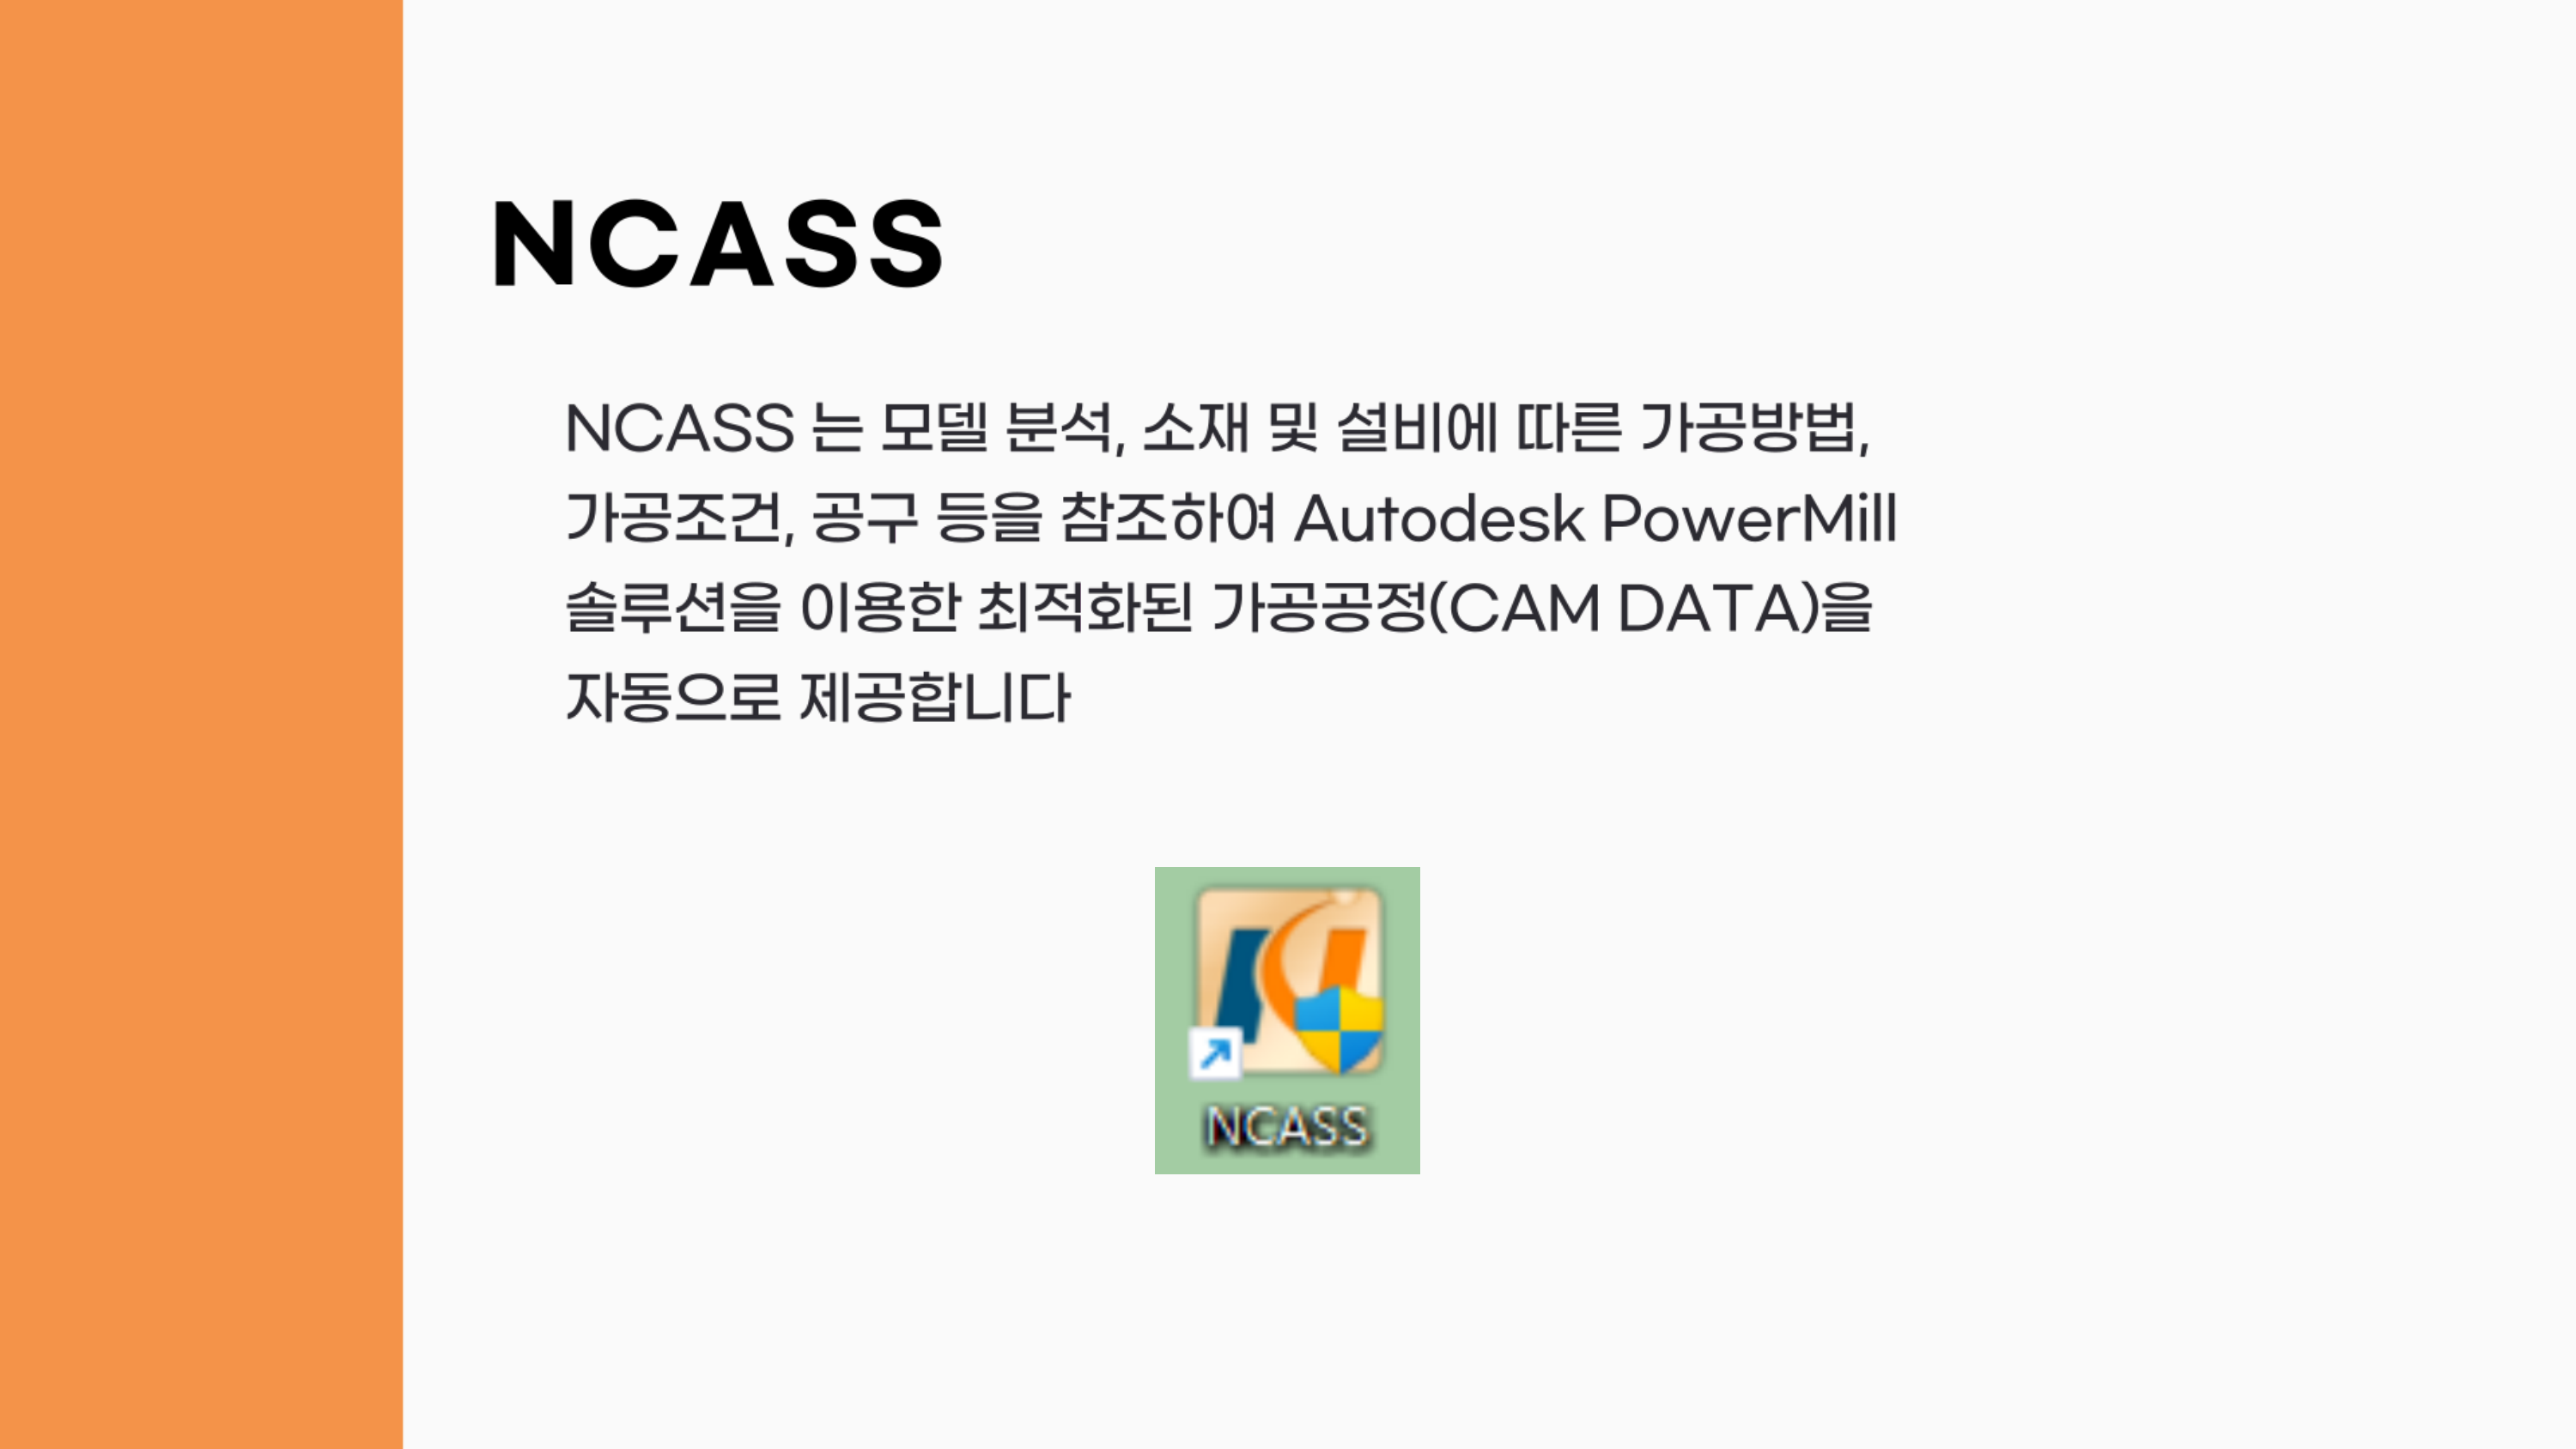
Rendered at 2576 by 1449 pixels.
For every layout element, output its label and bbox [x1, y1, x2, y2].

picture [452, 136, 1967, 796]
text_box [0, 0, 405, 1449]
text_box [1155, 867, 1420, 1174]
